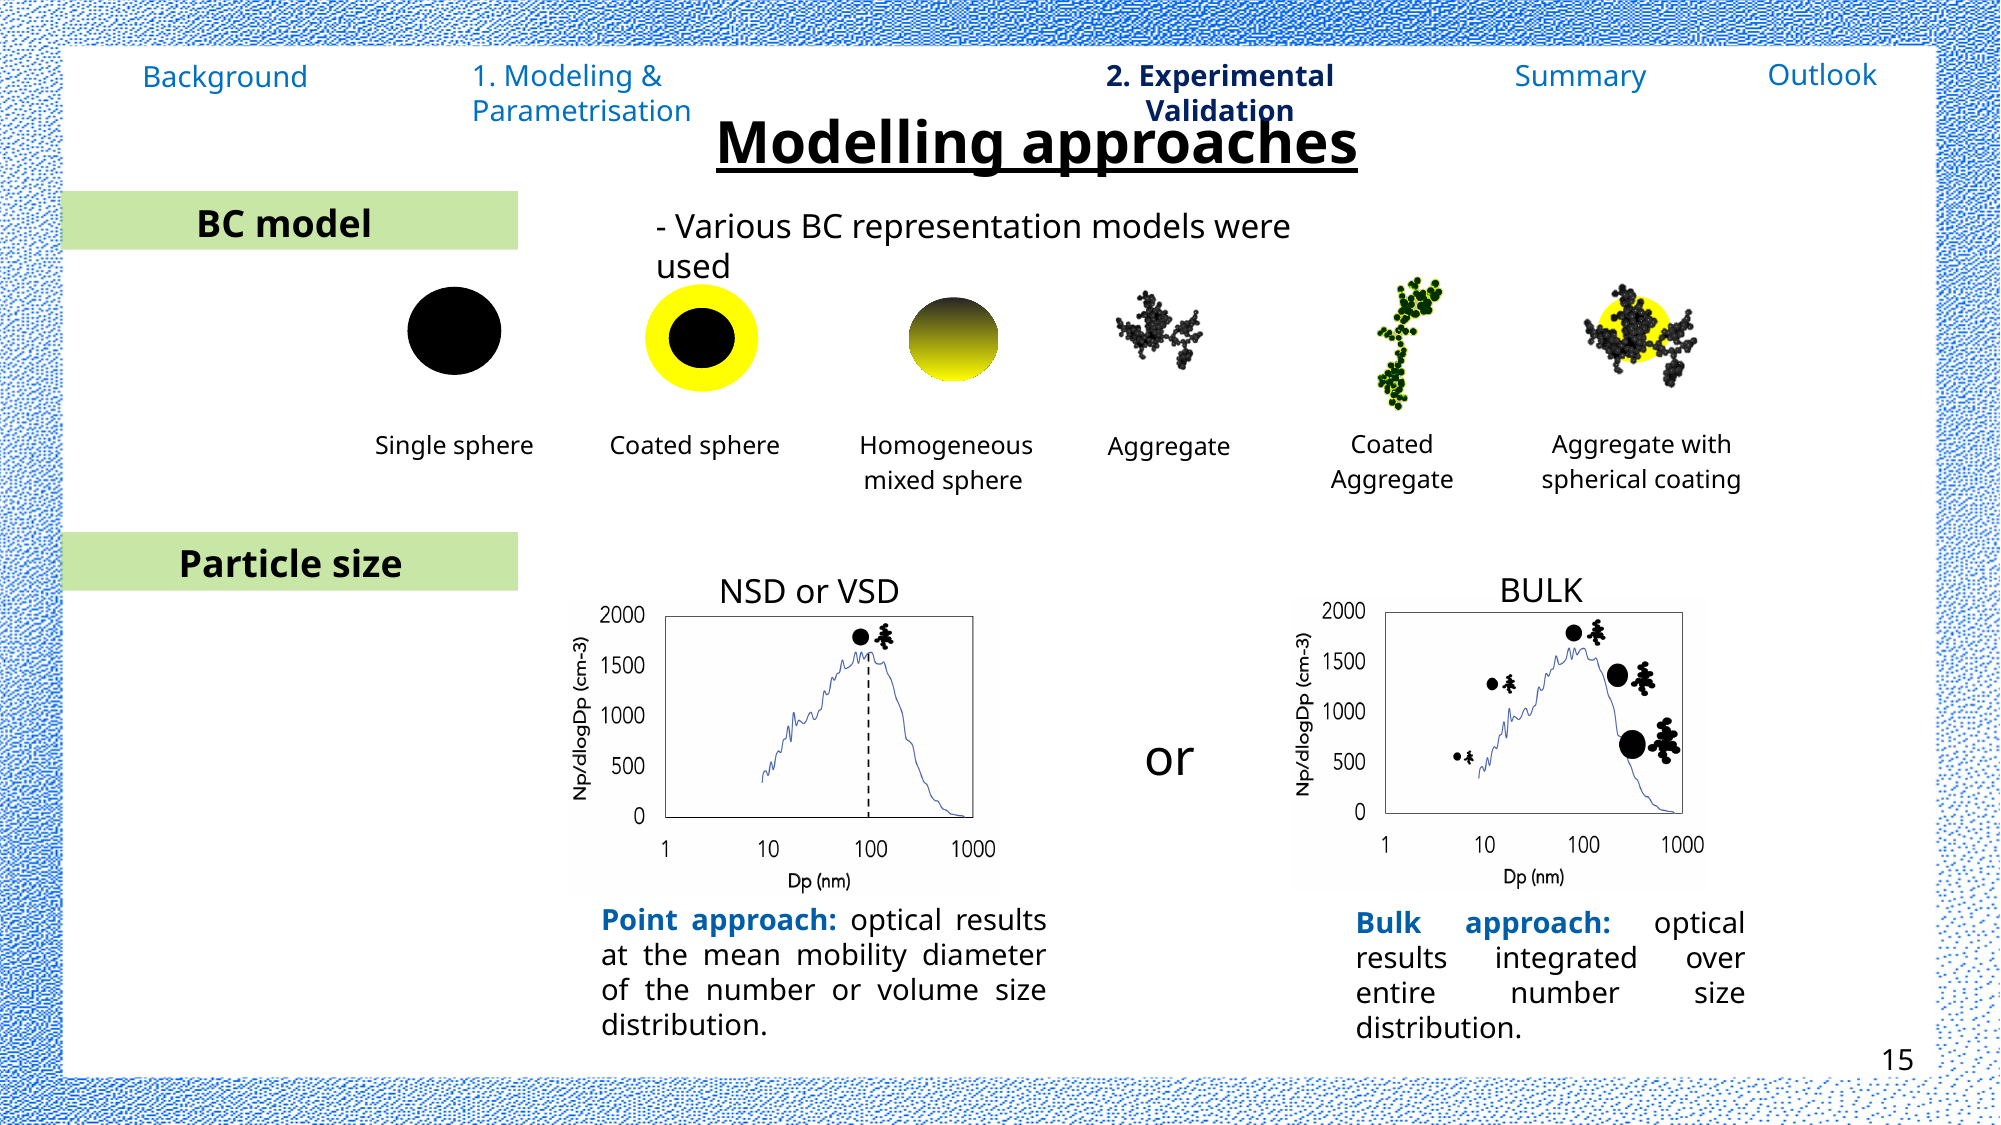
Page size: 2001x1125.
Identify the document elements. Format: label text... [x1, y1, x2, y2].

text_box [654, 293, 749, 383]
text_box Modelling approaches [606, 28, 1393, 253]
text_box BC model [76, 192, 493, 253]
text_box NSD or VSD [608, 562, 1012, 618]
text_box Coated sphere [592, 423, 798, 486]
text_box 2. Experimental Validation [1021, 50, 1420, 135]
slide_number 15 [1462, 1028, 1930, 1089]
text_box BULK [1339, 562, 1743, 617]
text_box [407, 286, 502, 375]
text_box Background [127, 50, 341, 101]
text_box Single sphere [351, 423, 558, 486]
text_box [906, 295, 1001, 384]
text_box [59, 189, 520, 252]
text_box Outlook [1752, 48, 2000, 134]
text_box - Various BC representation models were used [640, 197, 1371, 293]
text_box Homogeneous mixed sphere [843, 423, 1050, 486]
text_box Aggregate with spherical coating [1512, 422, 1771, 485]
text_box Summary [1499, 49, 1752, 100]
text_box Coated Aggregate [1289, 435, 1496, 485]
text_box Particle size [0, 532, 607, 592]
text_box Bulk approach: optical results integrated over entire number size distribution. [1355, 904, 1746, 1045]
text_box or [1005, 718, 1285, 793]
text_box 1. Modeling & Parametrisation [457, 50, 904, 136]
text_box Point approach: optical results at the mean mobility diameter of the number or volume size distribution. [601, 901, 1048, 1042]
picture [0, 0, 2000, 1125]
text_box Aggregate [1066, 424, 1273, 487]
